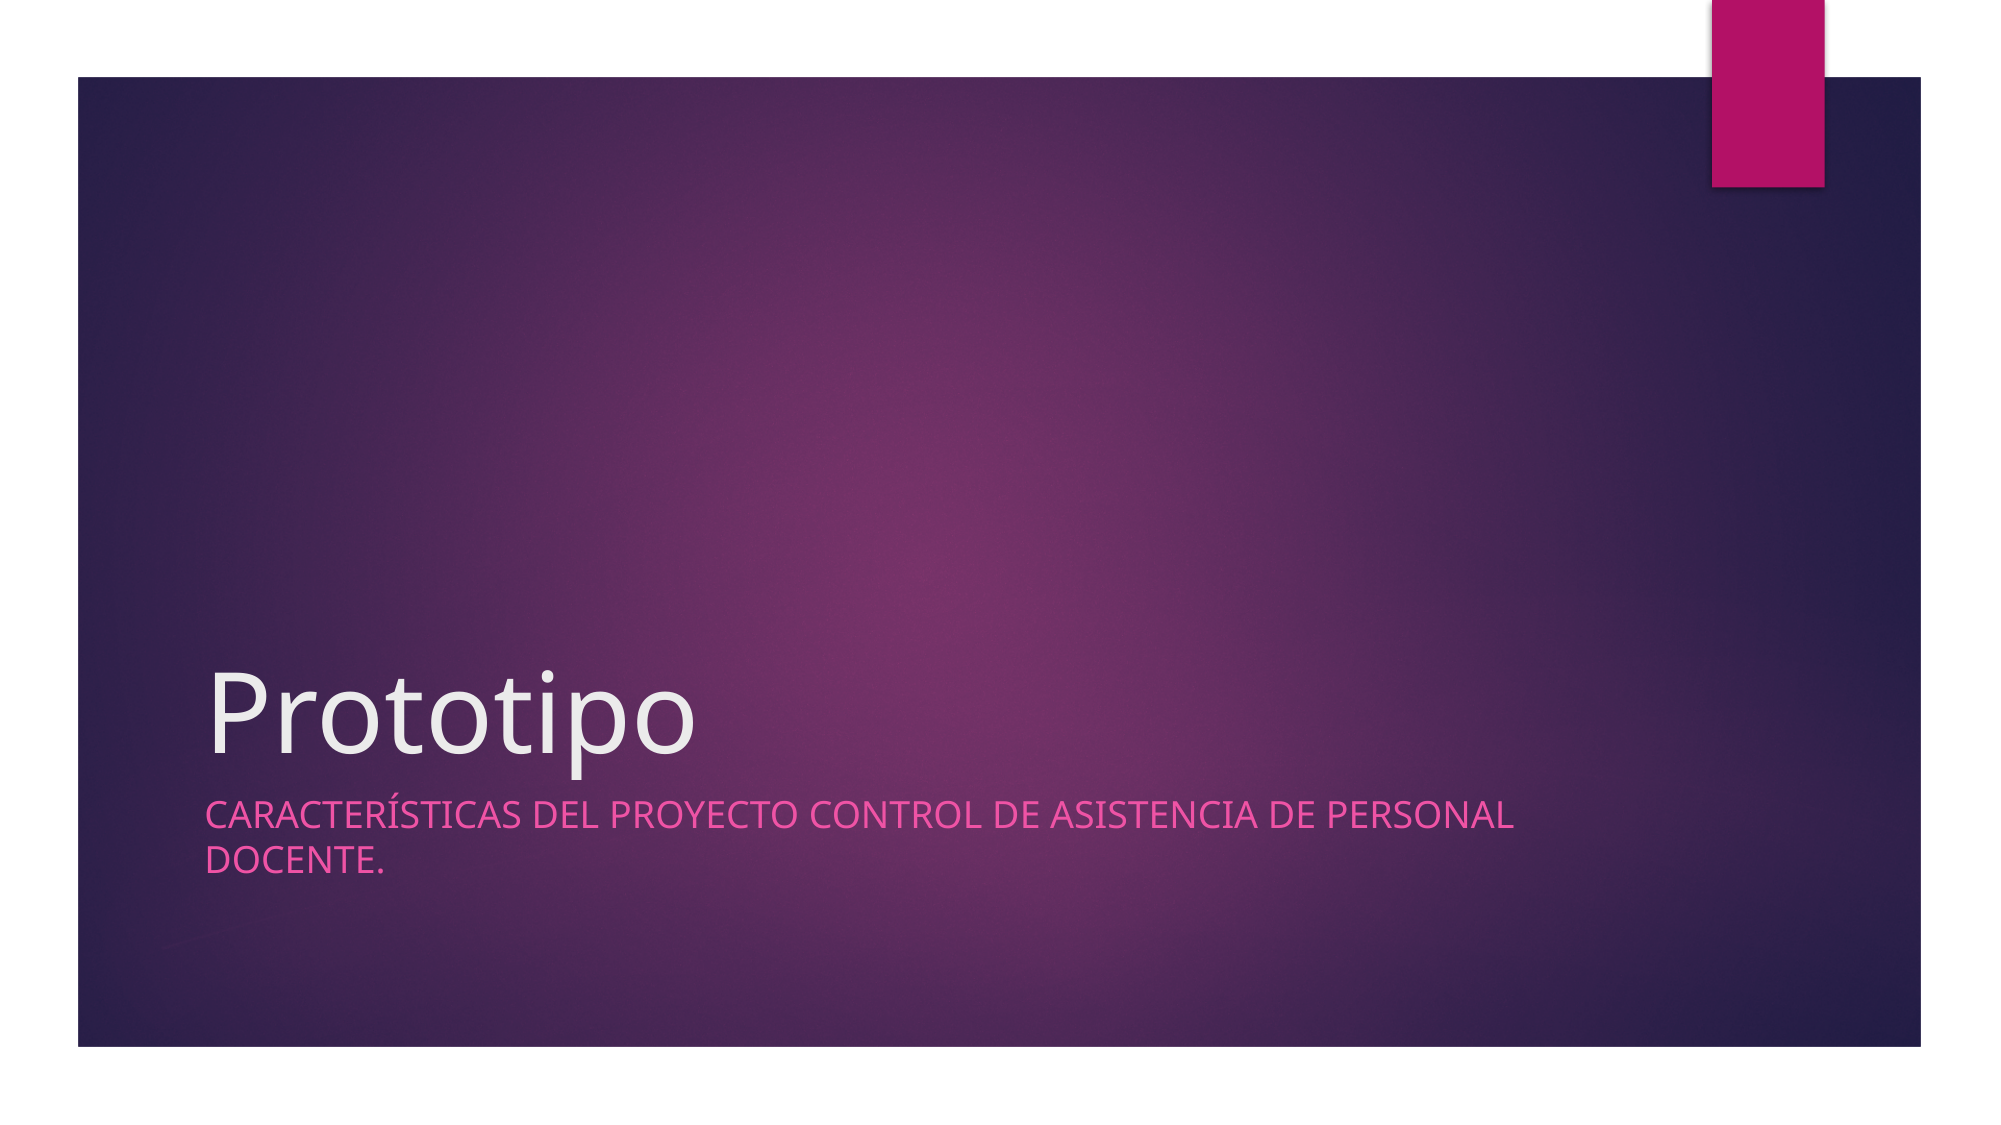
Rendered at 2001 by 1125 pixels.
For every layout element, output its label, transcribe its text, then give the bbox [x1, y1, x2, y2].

subtitle Características del proyecto Control de asistencia de personal docente. [189, 783, 1638, 925]
title Prototipo [189, 344, 1638, 783]
